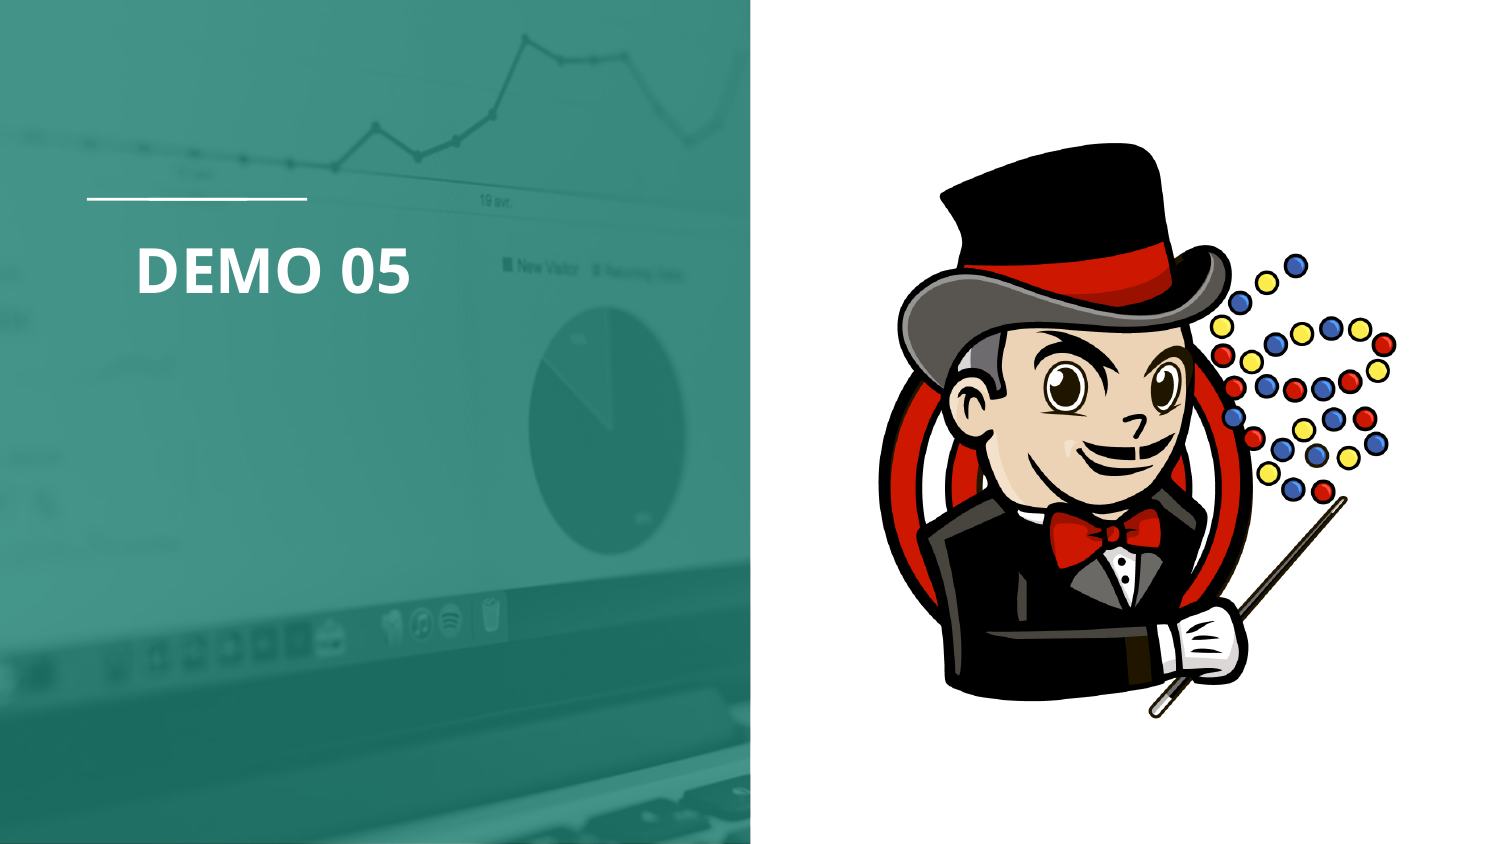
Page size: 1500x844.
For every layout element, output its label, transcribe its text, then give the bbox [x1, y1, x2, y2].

picture [871, 141, 1403, 724]
title DEMO 05 [119, 216, 662, 494]
